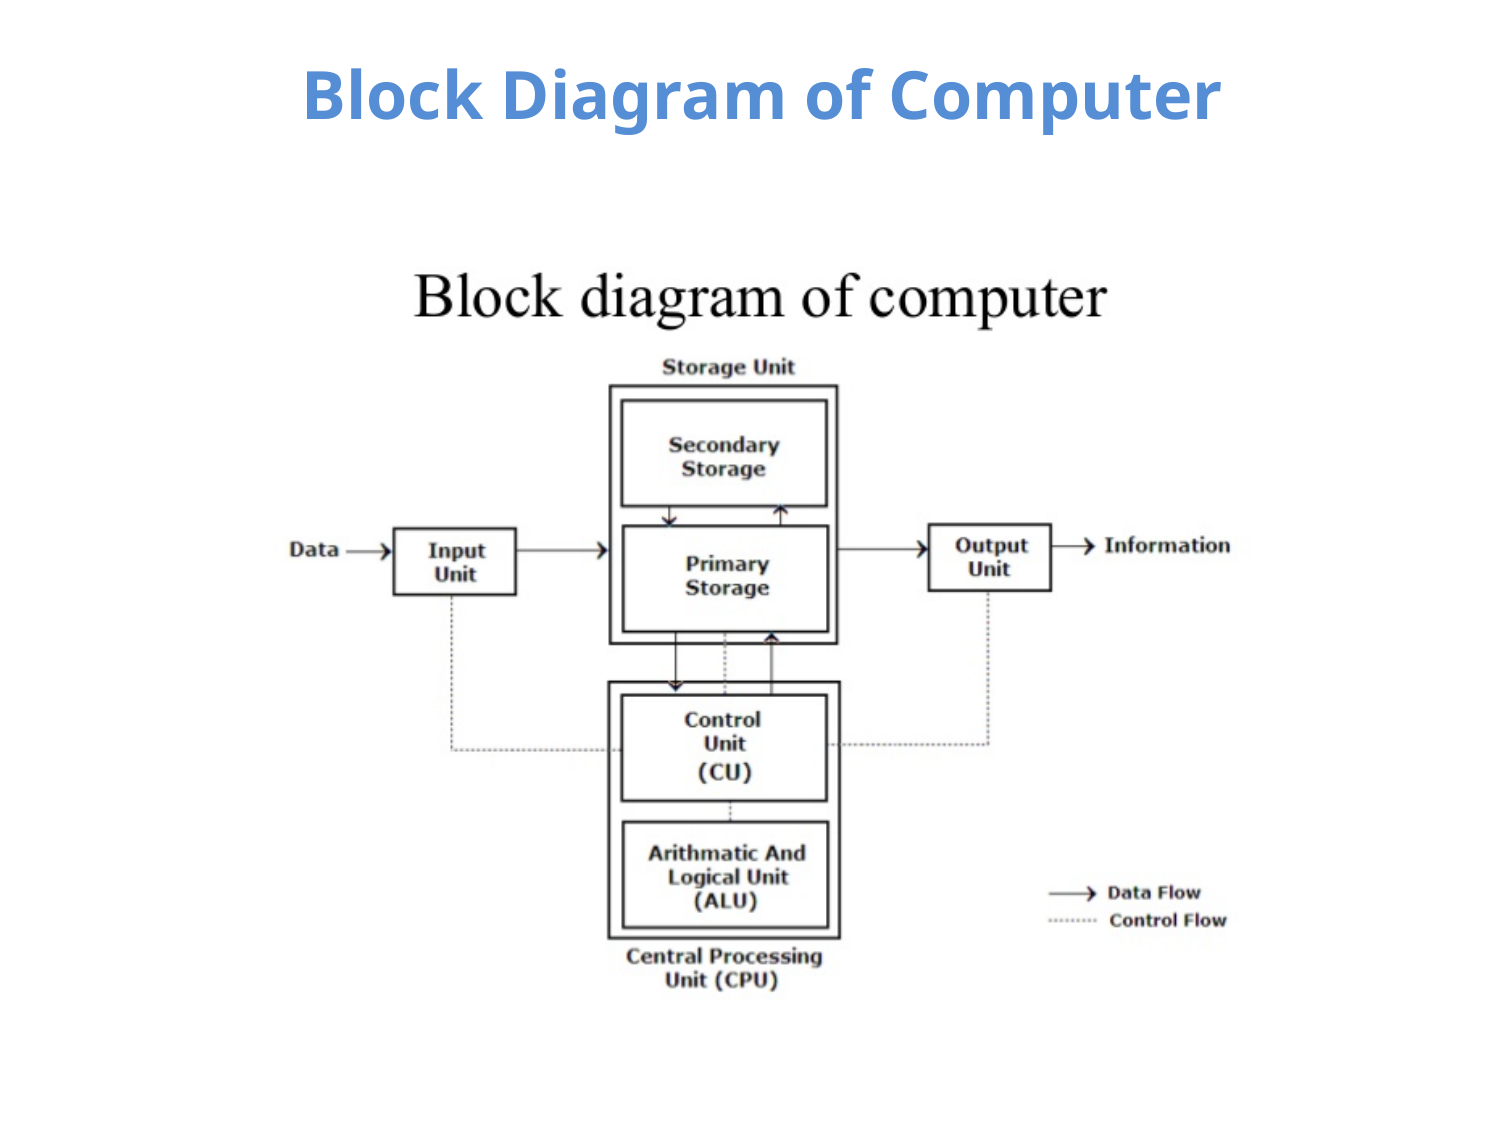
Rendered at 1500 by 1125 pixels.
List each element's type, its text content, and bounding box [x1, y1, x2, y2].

picture [245, 227, 1275, 1001]
title Block Diagram of Computer [87, 0, 1438, 188]
